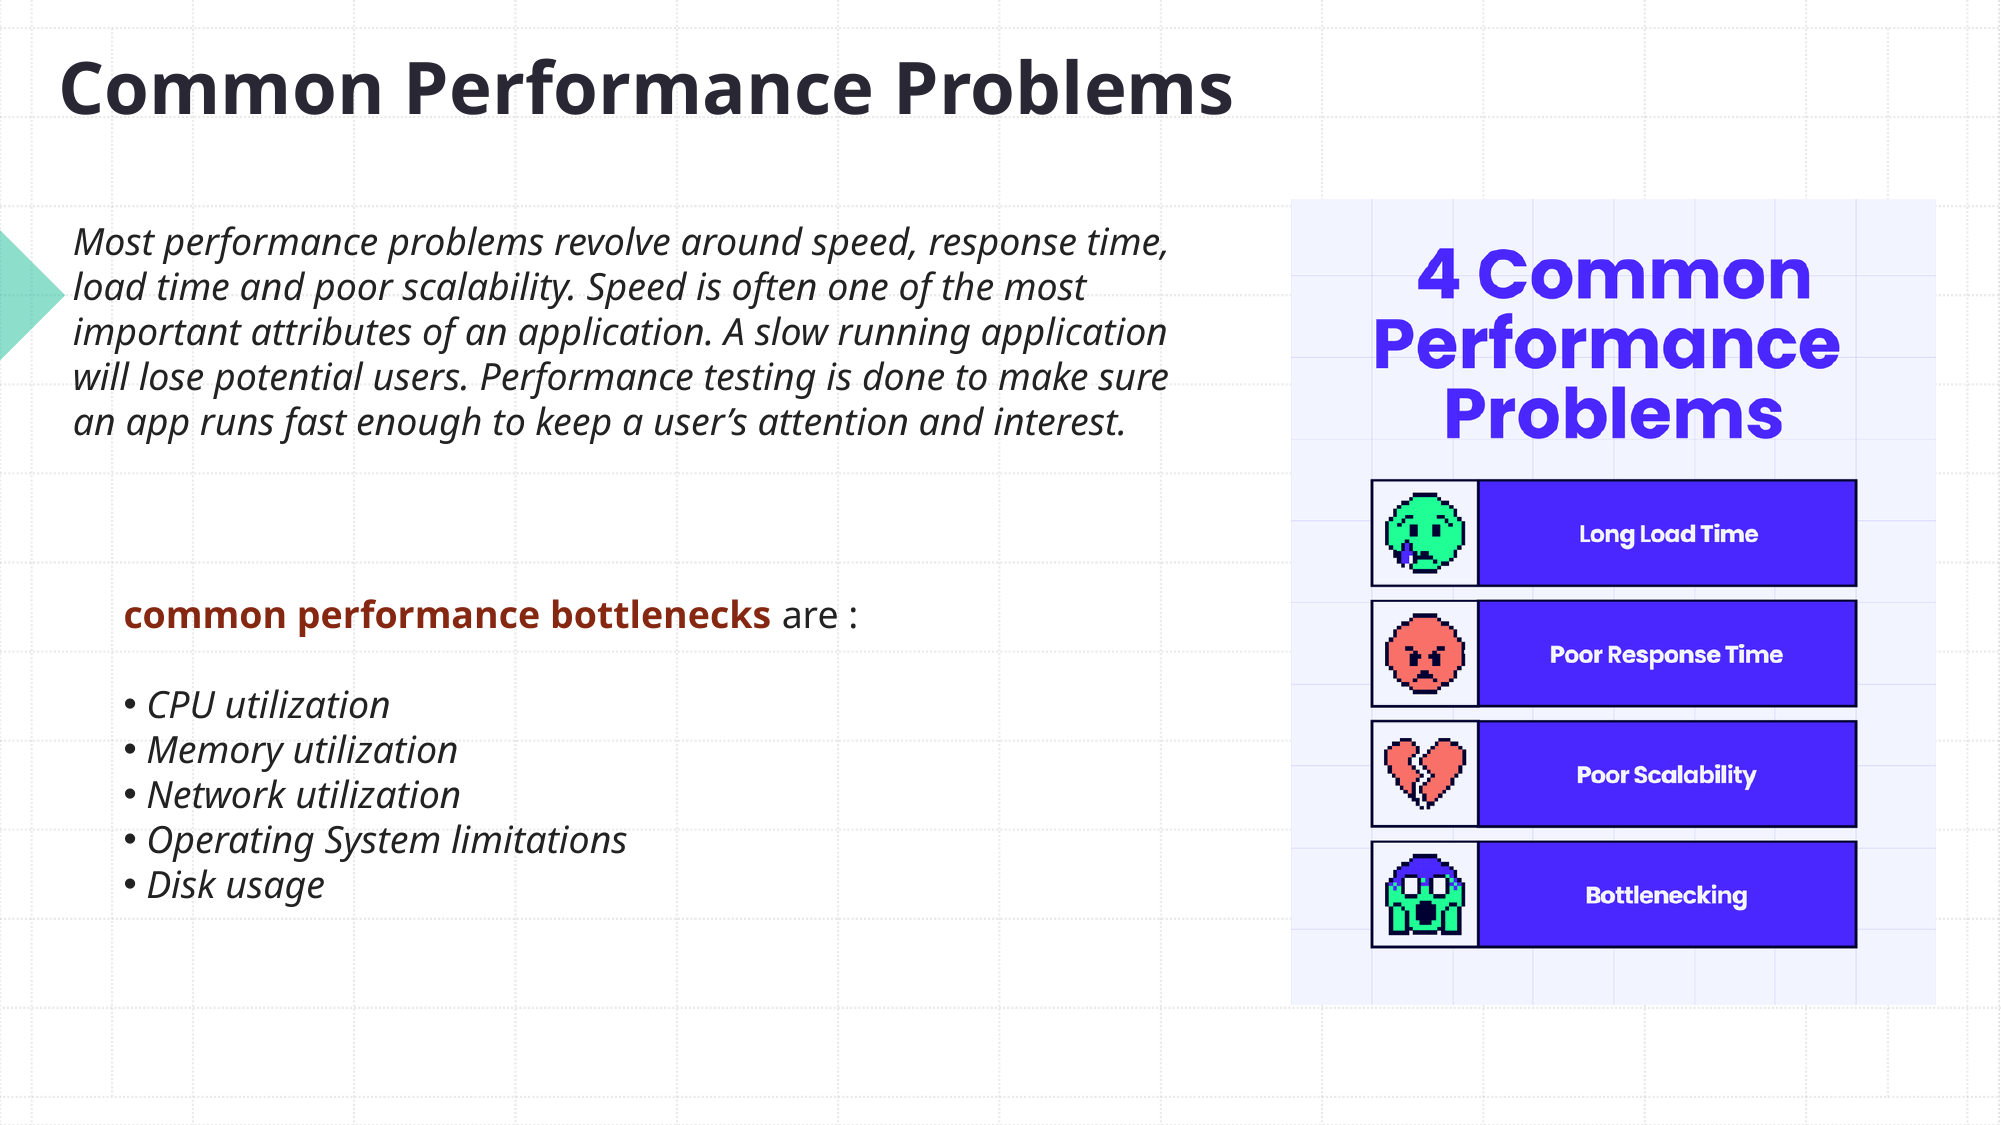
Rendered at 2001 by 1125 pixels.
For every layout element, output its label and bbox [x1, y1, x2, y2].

list [1291, 199, 1936, 1005]
text_box [0, 0, 2000, 1125]
